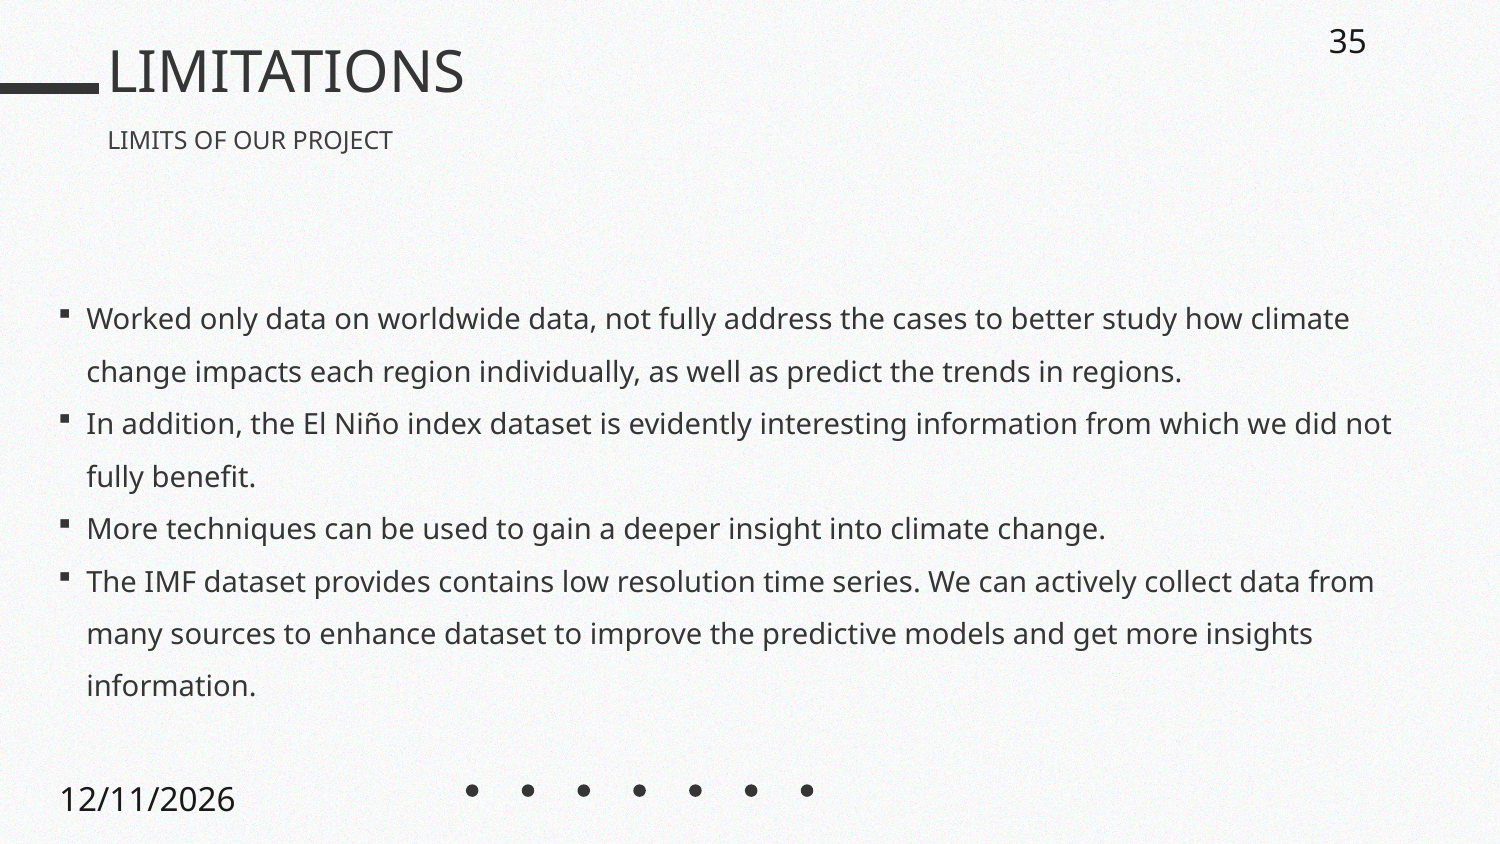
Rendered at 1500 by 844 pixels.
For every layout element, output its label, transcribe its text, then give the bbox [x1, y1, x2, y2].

picture [0, 0, 1500, 844]
subtitle Worked only data on worldwide data, not fully address the cases to better study how climate change impacts each region individually, as well as predict the trends in regions. In addition, the El Niño index dataset is evidently interesting information from which we did not fully benefit. More techniques can be used to gain a deeper insight into climate change. The IMF dataset provides contains low resolution time series. We can actively collect data from many sources to enhance dataset to improve the predictive models and get more insights information. [43, 267, 1457, 623]
slide_number 35 [1044, 20, 1382, 66]
text_box LIMITS OF OUR PROJECT [92, 110, 583, 170]
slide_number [44, 777, 382, 823]
title LIMITATIONS [92, 7, 725, 131]
